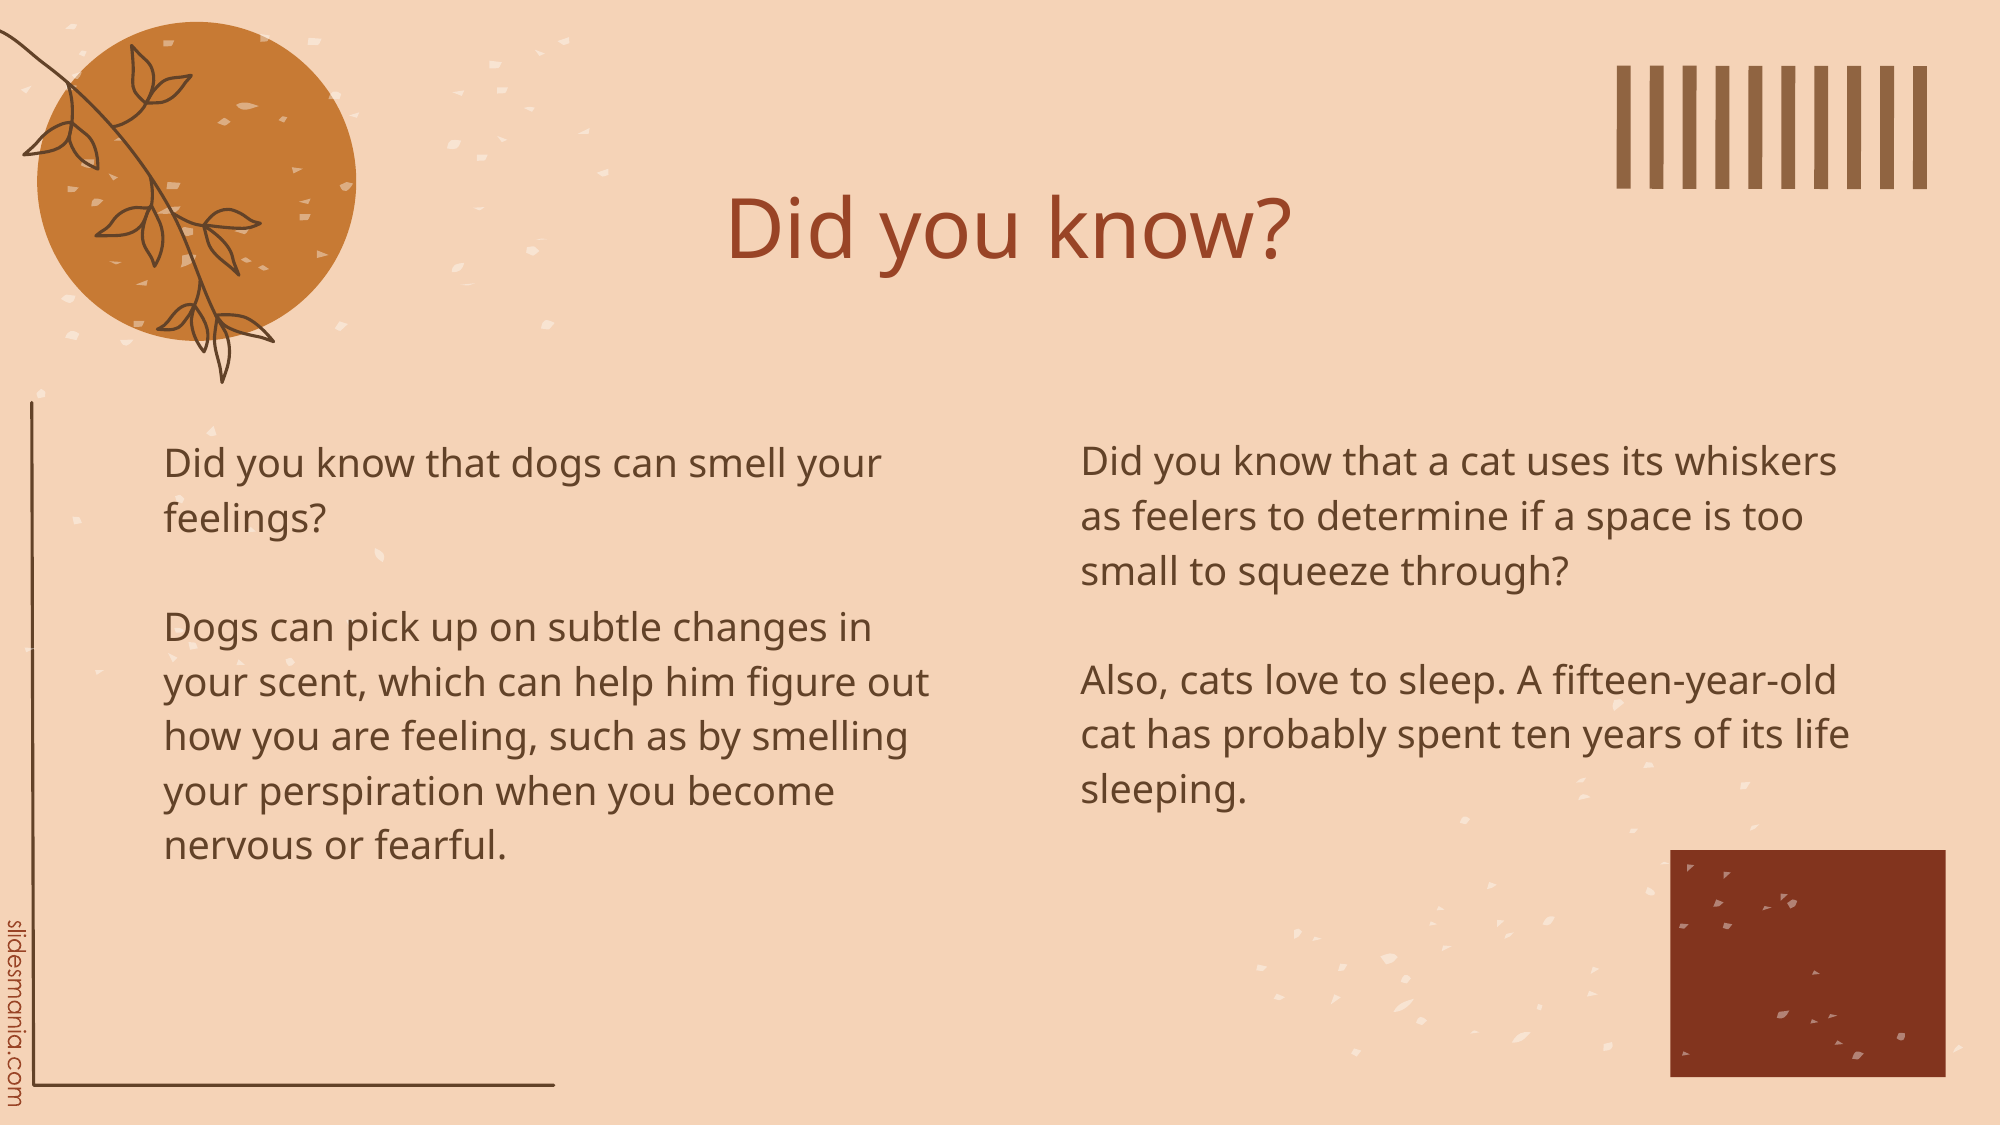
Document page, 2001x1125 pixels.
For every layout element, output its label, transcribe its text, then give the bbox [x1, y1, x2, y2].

list Did you know that dogs can smell your feelings? Dogs can pick up on subtle changes in your scent, which can help him figure out how you are feeling, such as by smelling your perspiration when you become nervous or fearful. [143, 411, 957, 926]
title Did you know? [143, 162, 1875, 288]
list Did you know that a cat uses its whiskers as feelers to determine if a space is too small to squeeze through? Also, cats love to sleep. A fifteen-year-old cat has probably spent ten years of its life sleeping. [1060, 409, 1875, 924]
